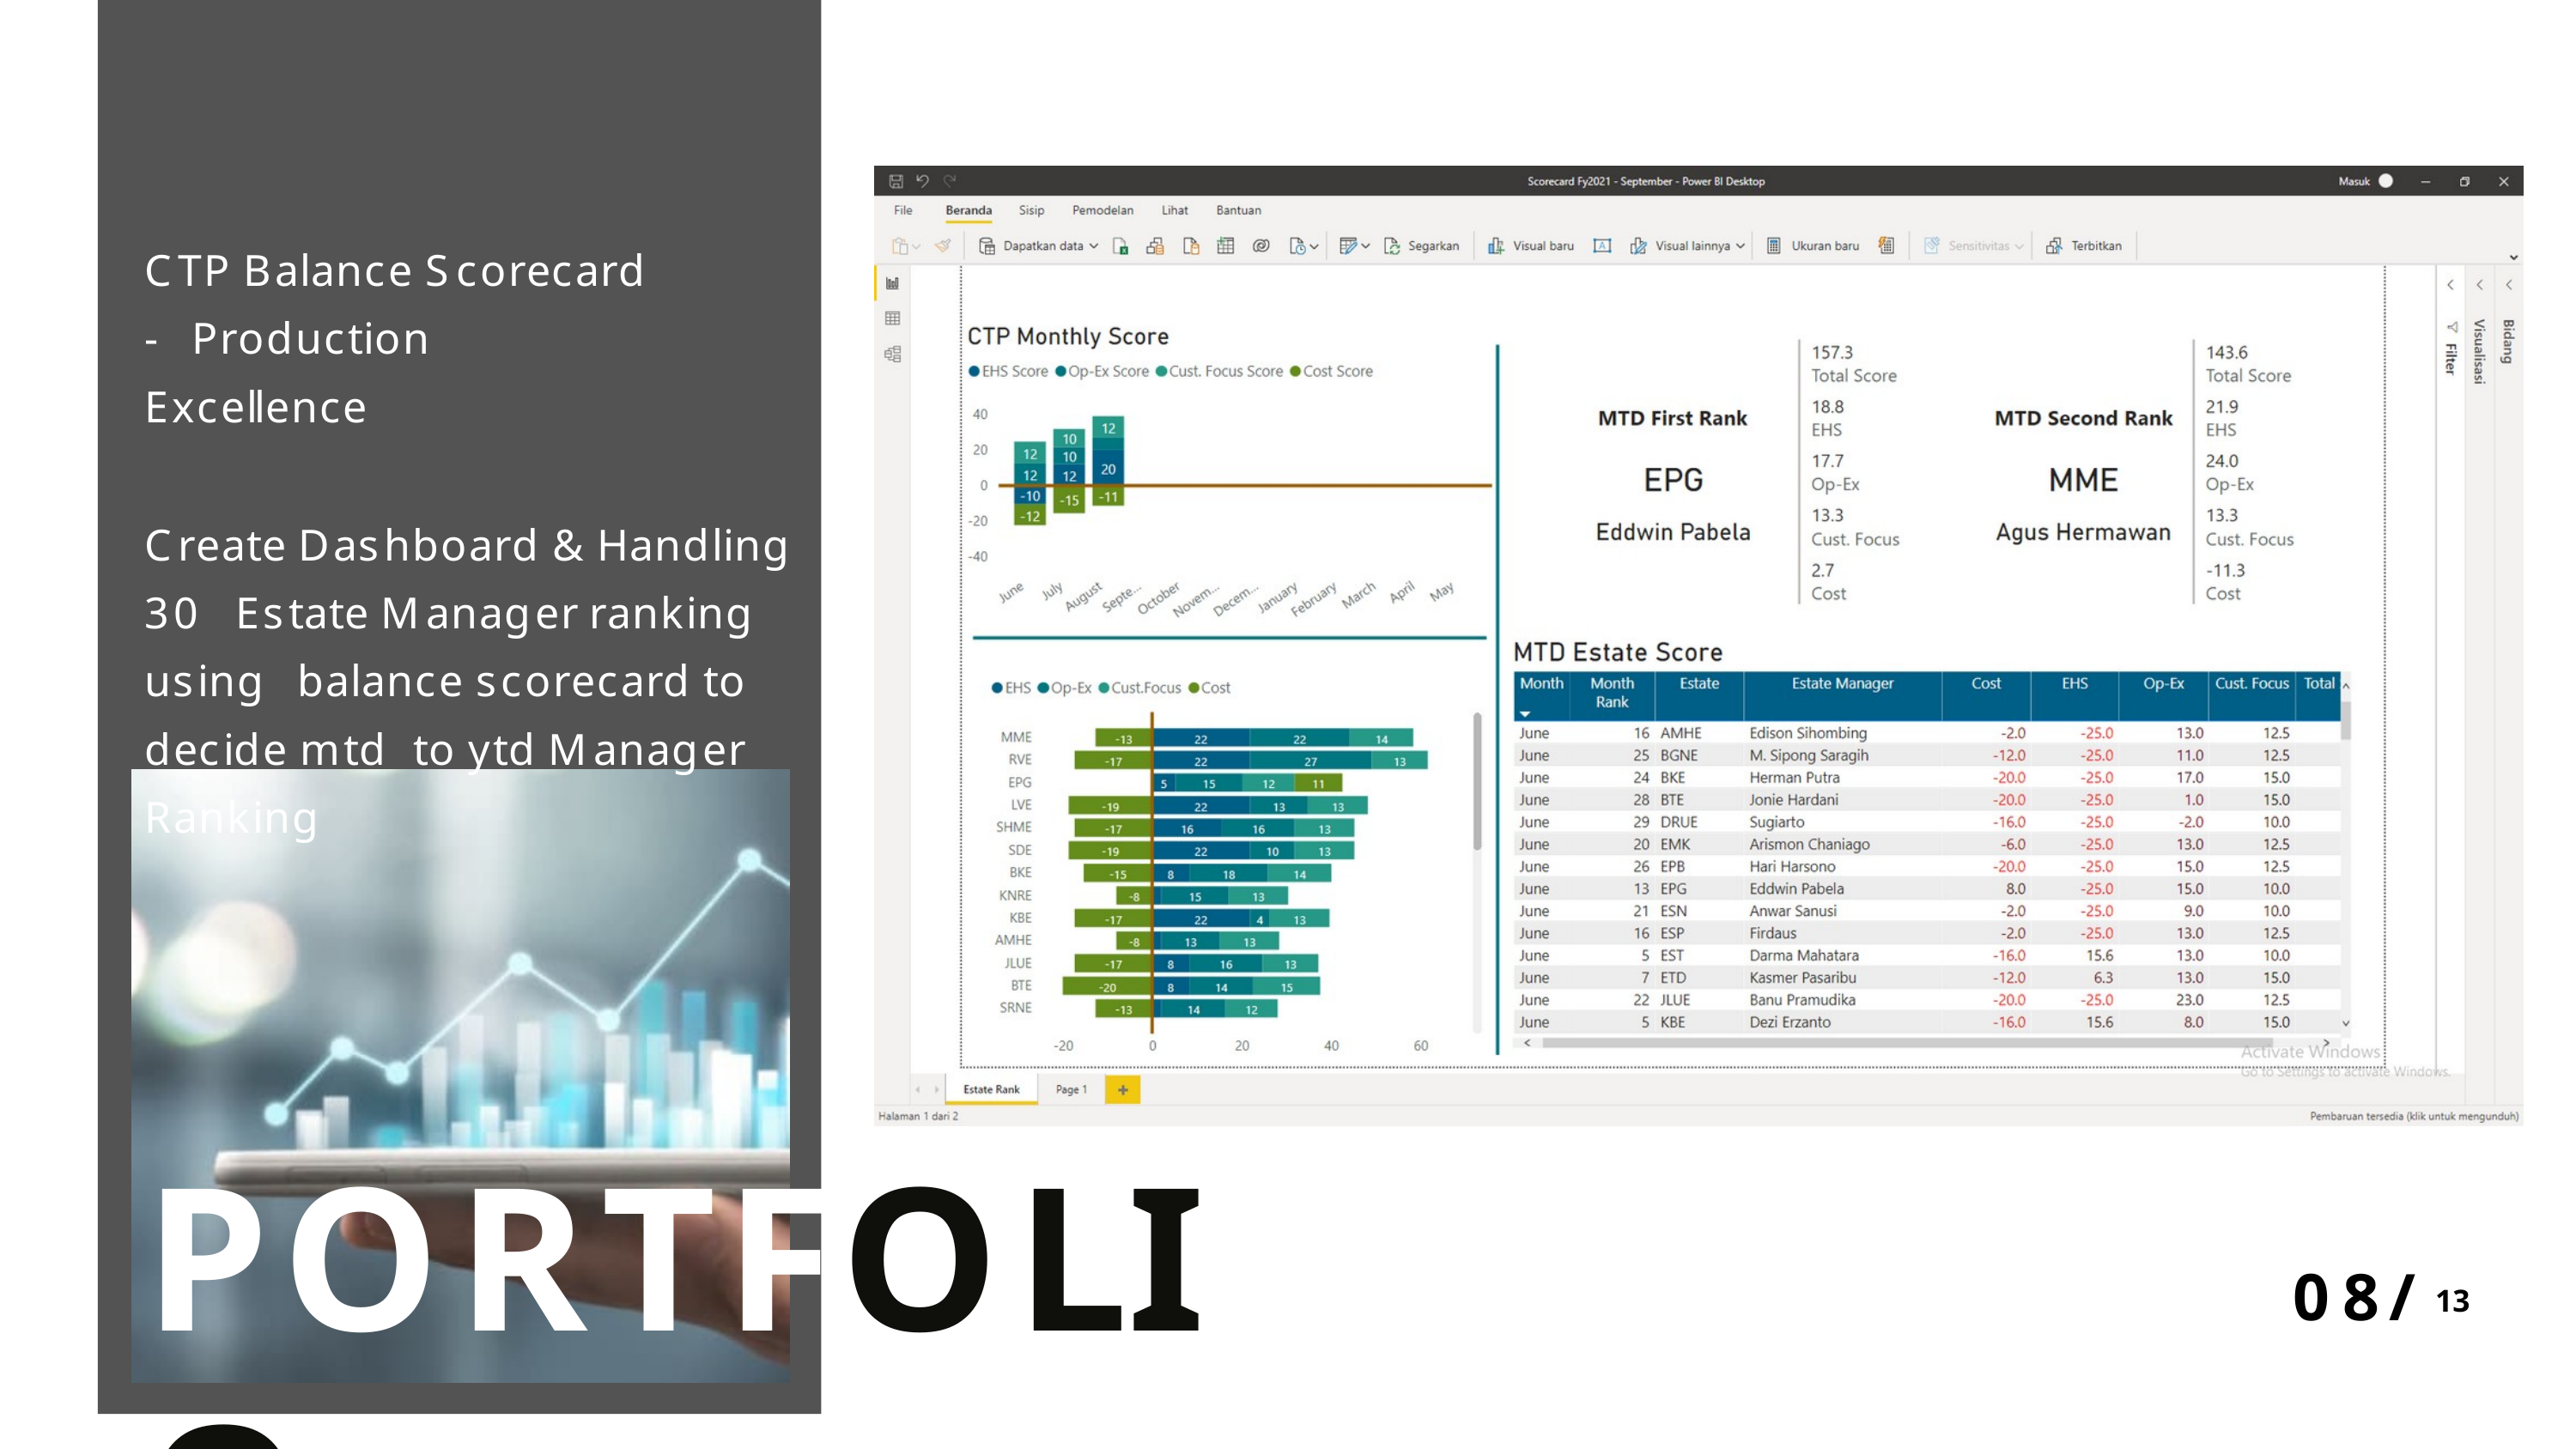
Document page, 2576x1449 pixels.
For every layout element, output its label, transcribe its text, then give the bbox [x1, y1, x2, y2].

text_box PORTFOLIO [143, 1130, 1344, 1449]
text_box 08/ [2291, 1254, 2419, 1334]
picture [873, 166, 2524, 1126]
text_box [97, 0, 822, 1415]
text_box 13 [2433, 1279, 2476, 1319]
